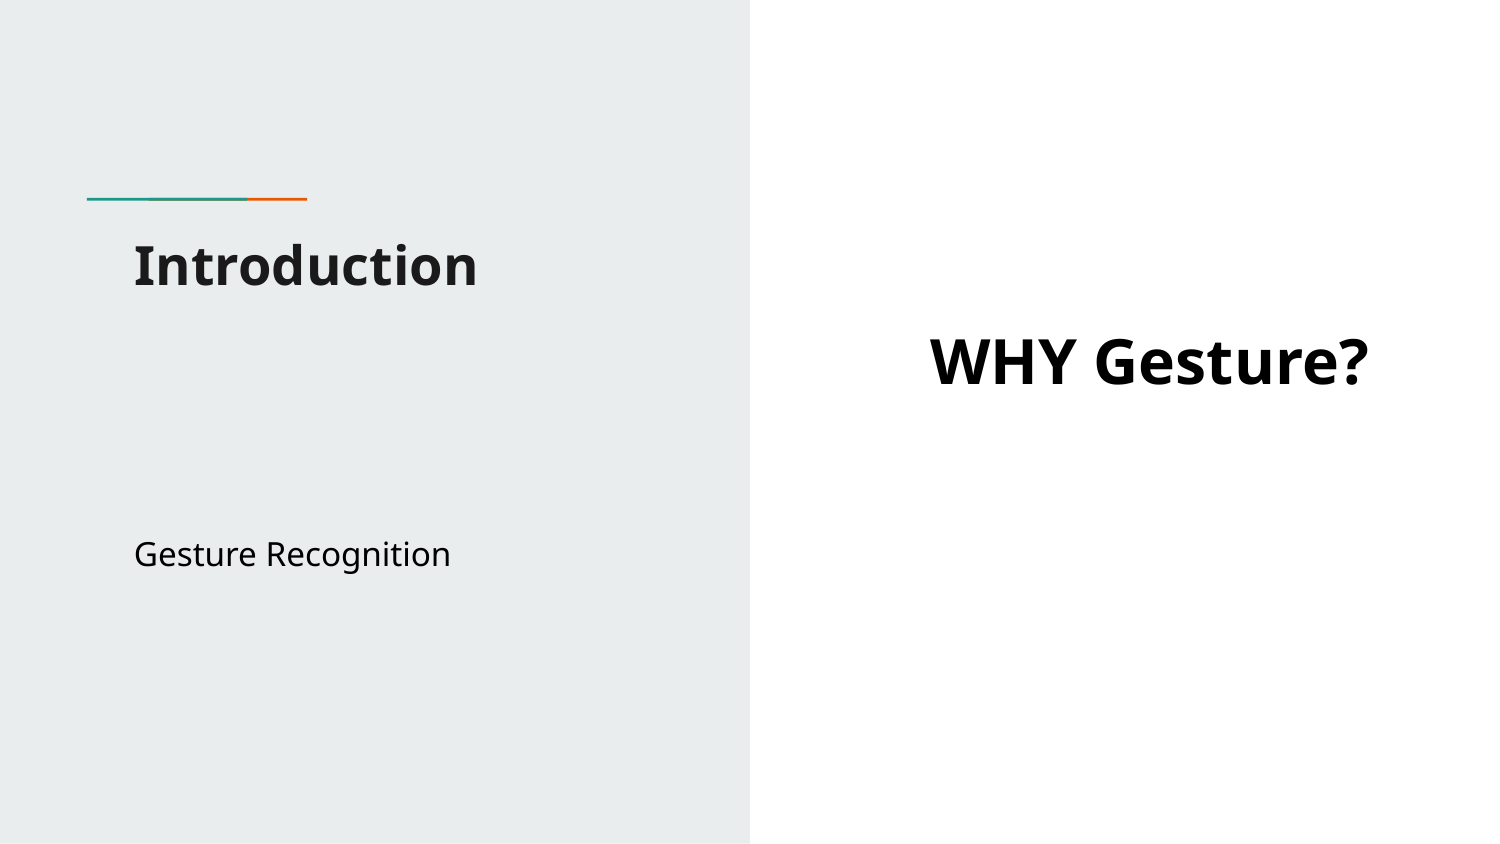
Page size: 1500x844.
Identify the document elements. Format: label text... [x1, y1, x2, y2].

list WHY Gesture? [840, 295, 1394, 792]
subtitle Gesture Recognition [118, 518, 661, 644]
title Introduction [119, 216, 662, 494]
